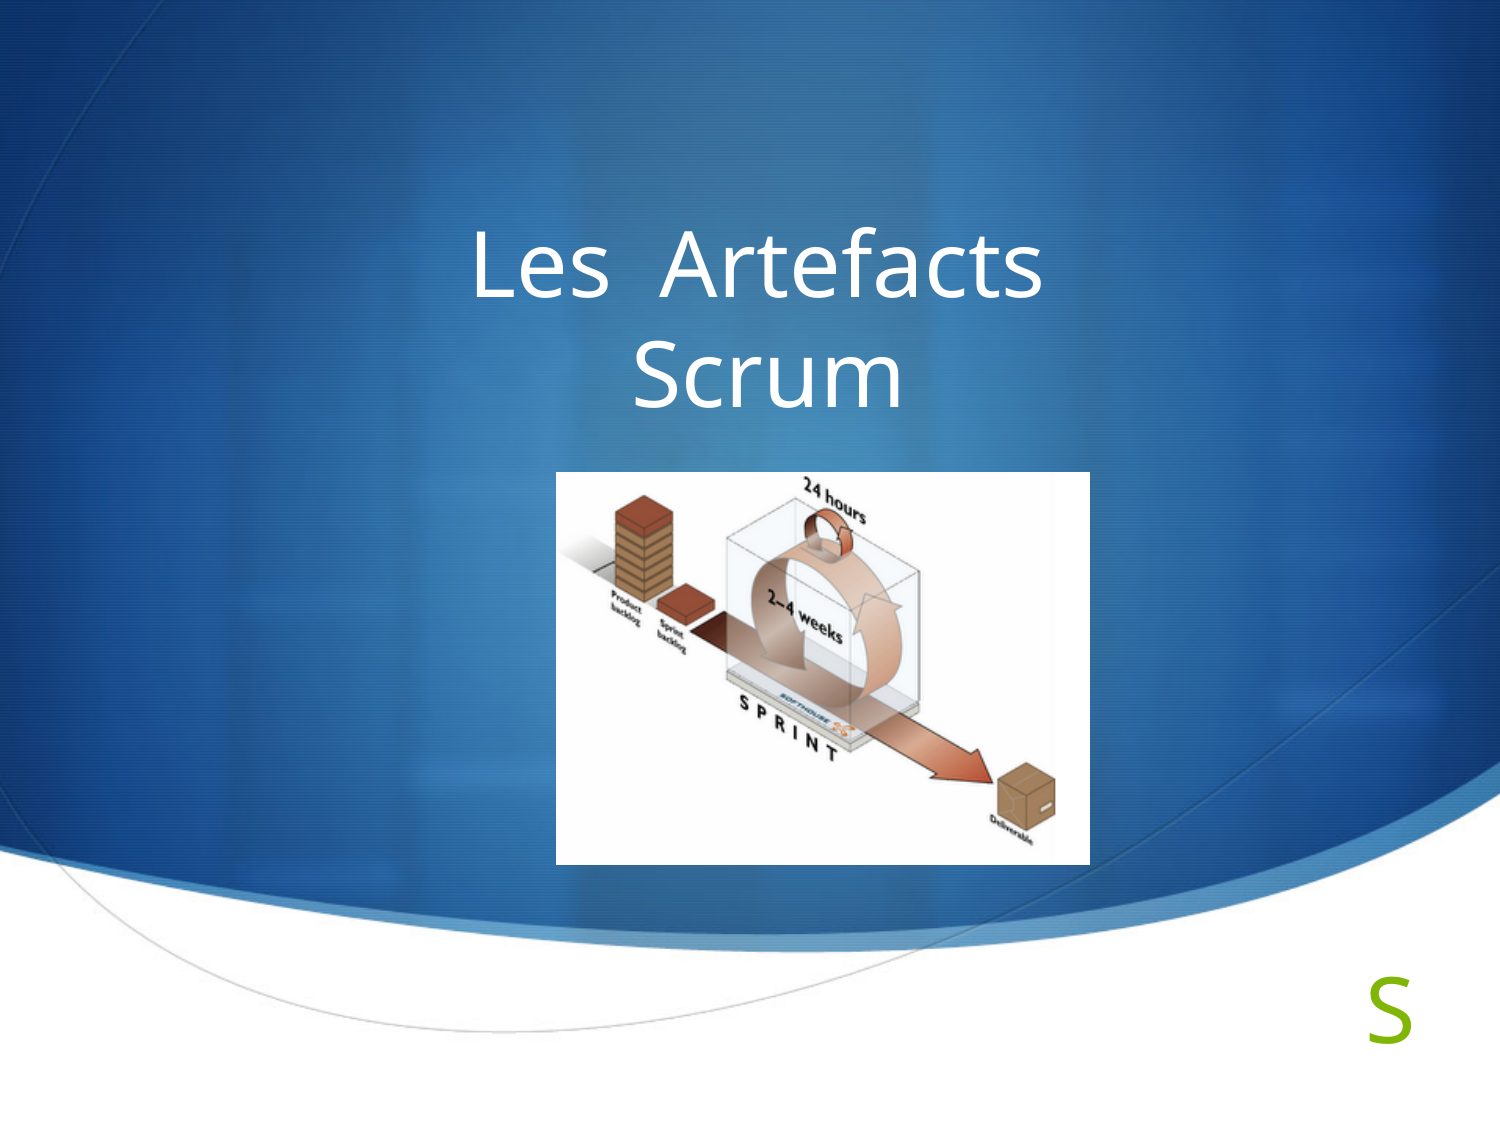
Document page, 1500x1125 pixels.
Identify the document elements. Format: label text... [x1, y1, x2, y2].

title Les Artefacts Scrum [14, 109, 1500, 426]
picture [0, 0, 1500, 1125]
